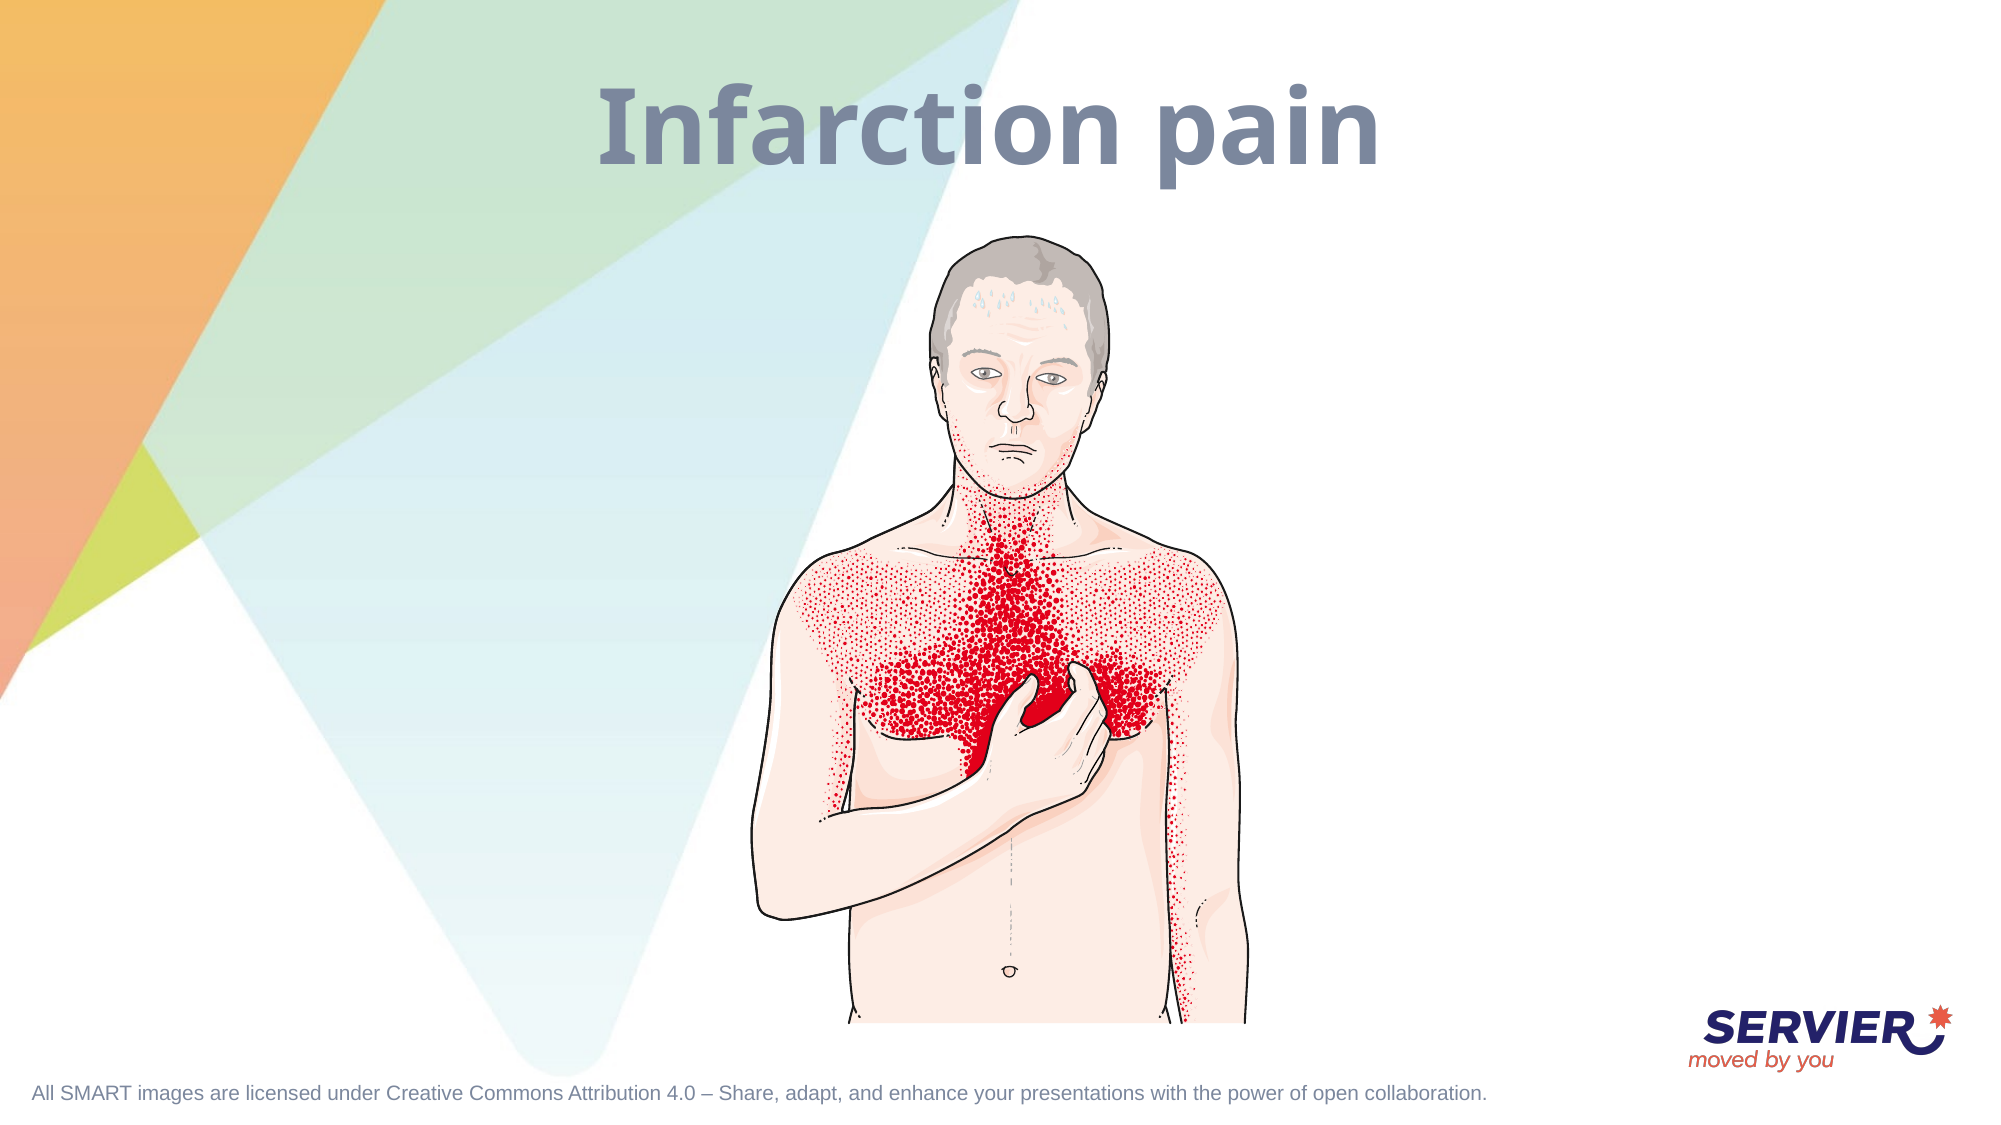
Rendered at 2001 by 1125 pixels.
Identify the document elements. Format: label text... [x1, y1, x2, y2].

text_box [746, 236, 1249, 1024]
title Infarction pain [55, 12, 1927, 232]
picture [0, 0, 2001, 1125]
